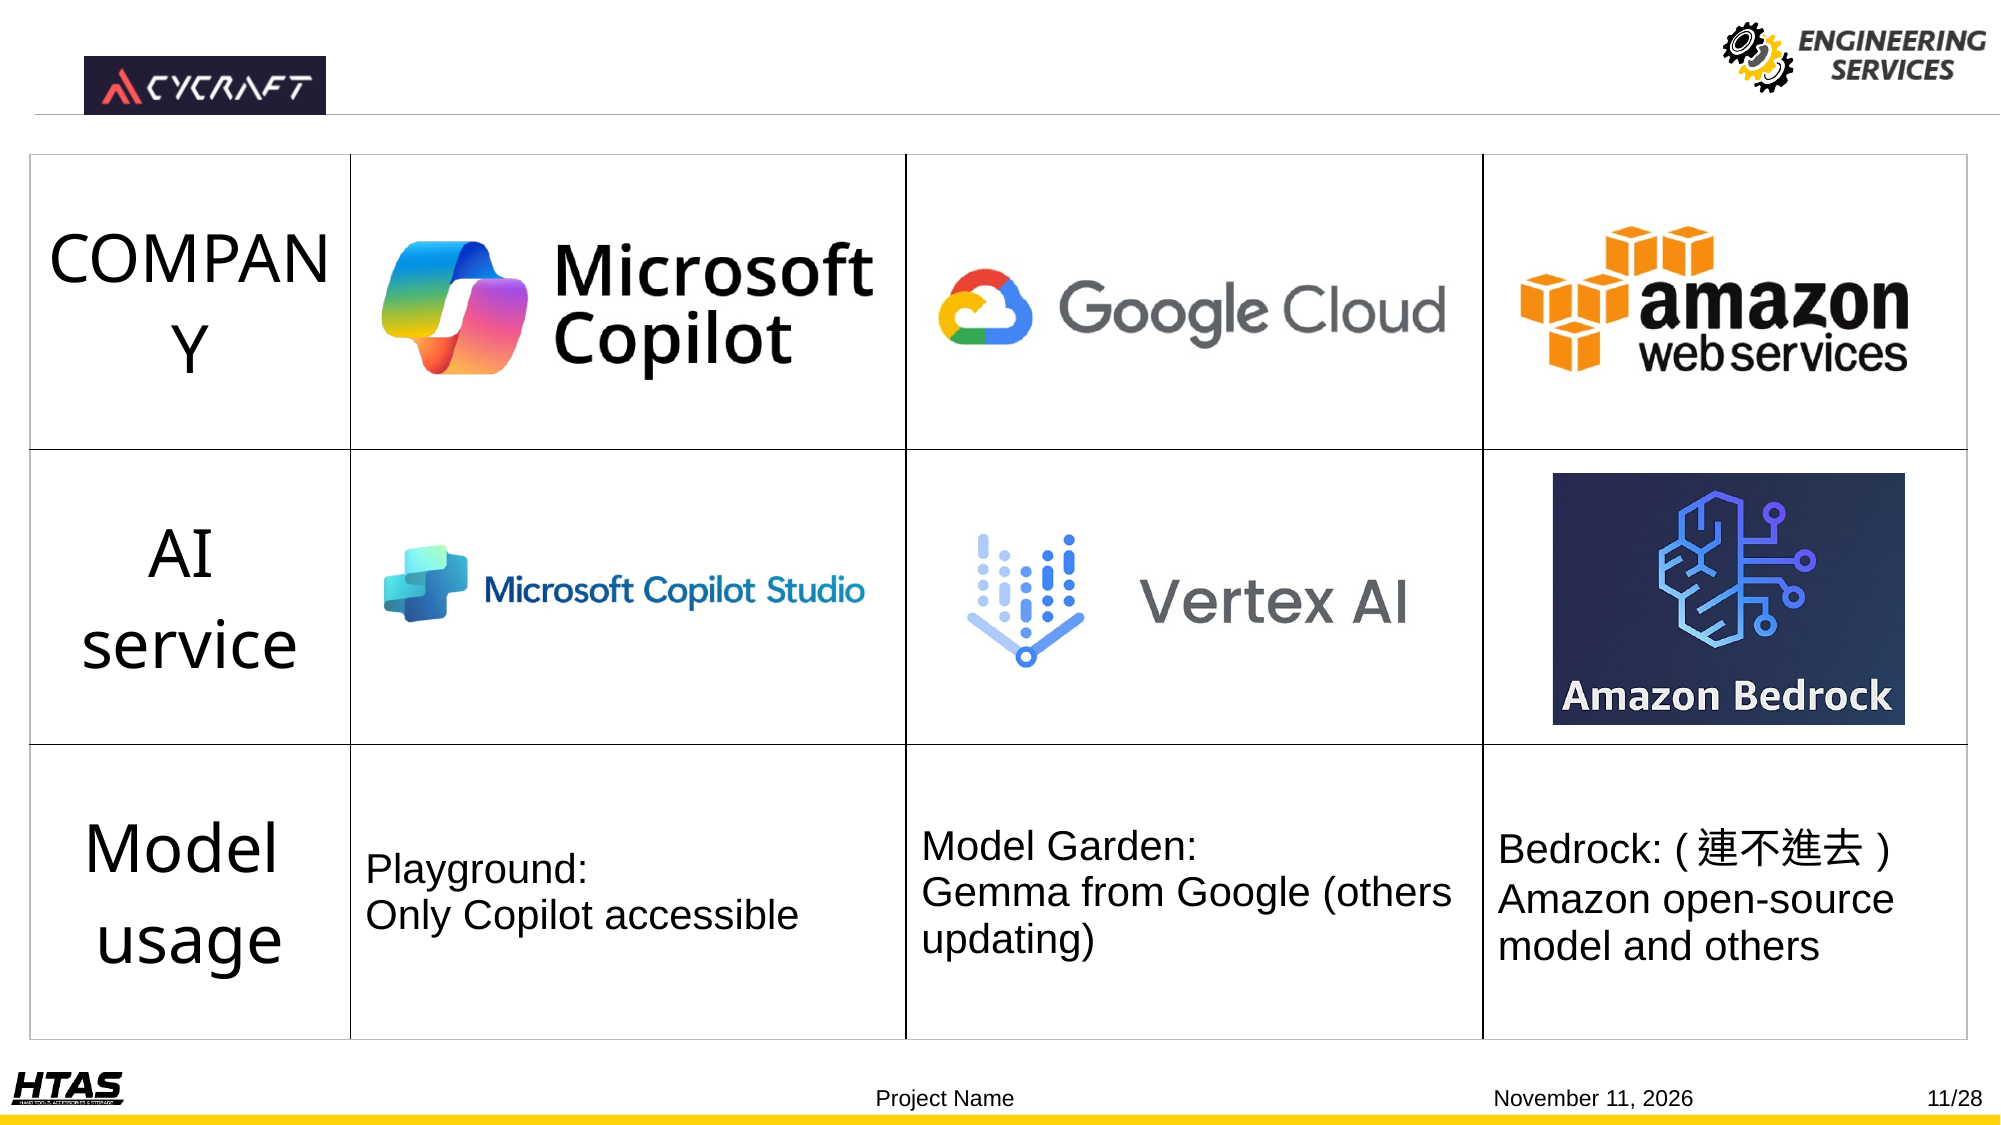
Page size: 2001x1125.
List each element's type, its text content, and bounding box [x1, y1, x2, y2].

picture [354, 216, 897, 396]
table_header [1484, 155, 1966, 449]
picture [359, 522, 894, 653]
picture [1717, 22, 1987, 95]
table_cell Model usage [31, 745, 350, 1039]
table_cell [907, 450, 1482, 744]
table_header [907, 155, 1482, 449]
picture [84, 56, 326, 115]
table_cell Playground: Only Copilot accessible [351, 745, 905, 1039]
picture [1552, 473, 1906, 725]
table_header [351, 155, 905, 449]
picture [11, 1072, 124, 1105]
picture [922, 242, 1469, 370]
picture [1508, 208, 1927, 388]
table_header COMPANY [31, 155, 350, 449]
table_cell [351, 450, 905, 744]
table_cell [1484, 450, 1966, 744]
table_cell AI service [31, 450, 350, 744]
table_cell Bedrock: (連不進去) Amazon open-source model and others [1484, 745, 1966, 1039]
table_cell Model Garden: Gemma from Google (others updating) [907, 745, 1482, 1039]
picture [958, 522, 1413, 672]
